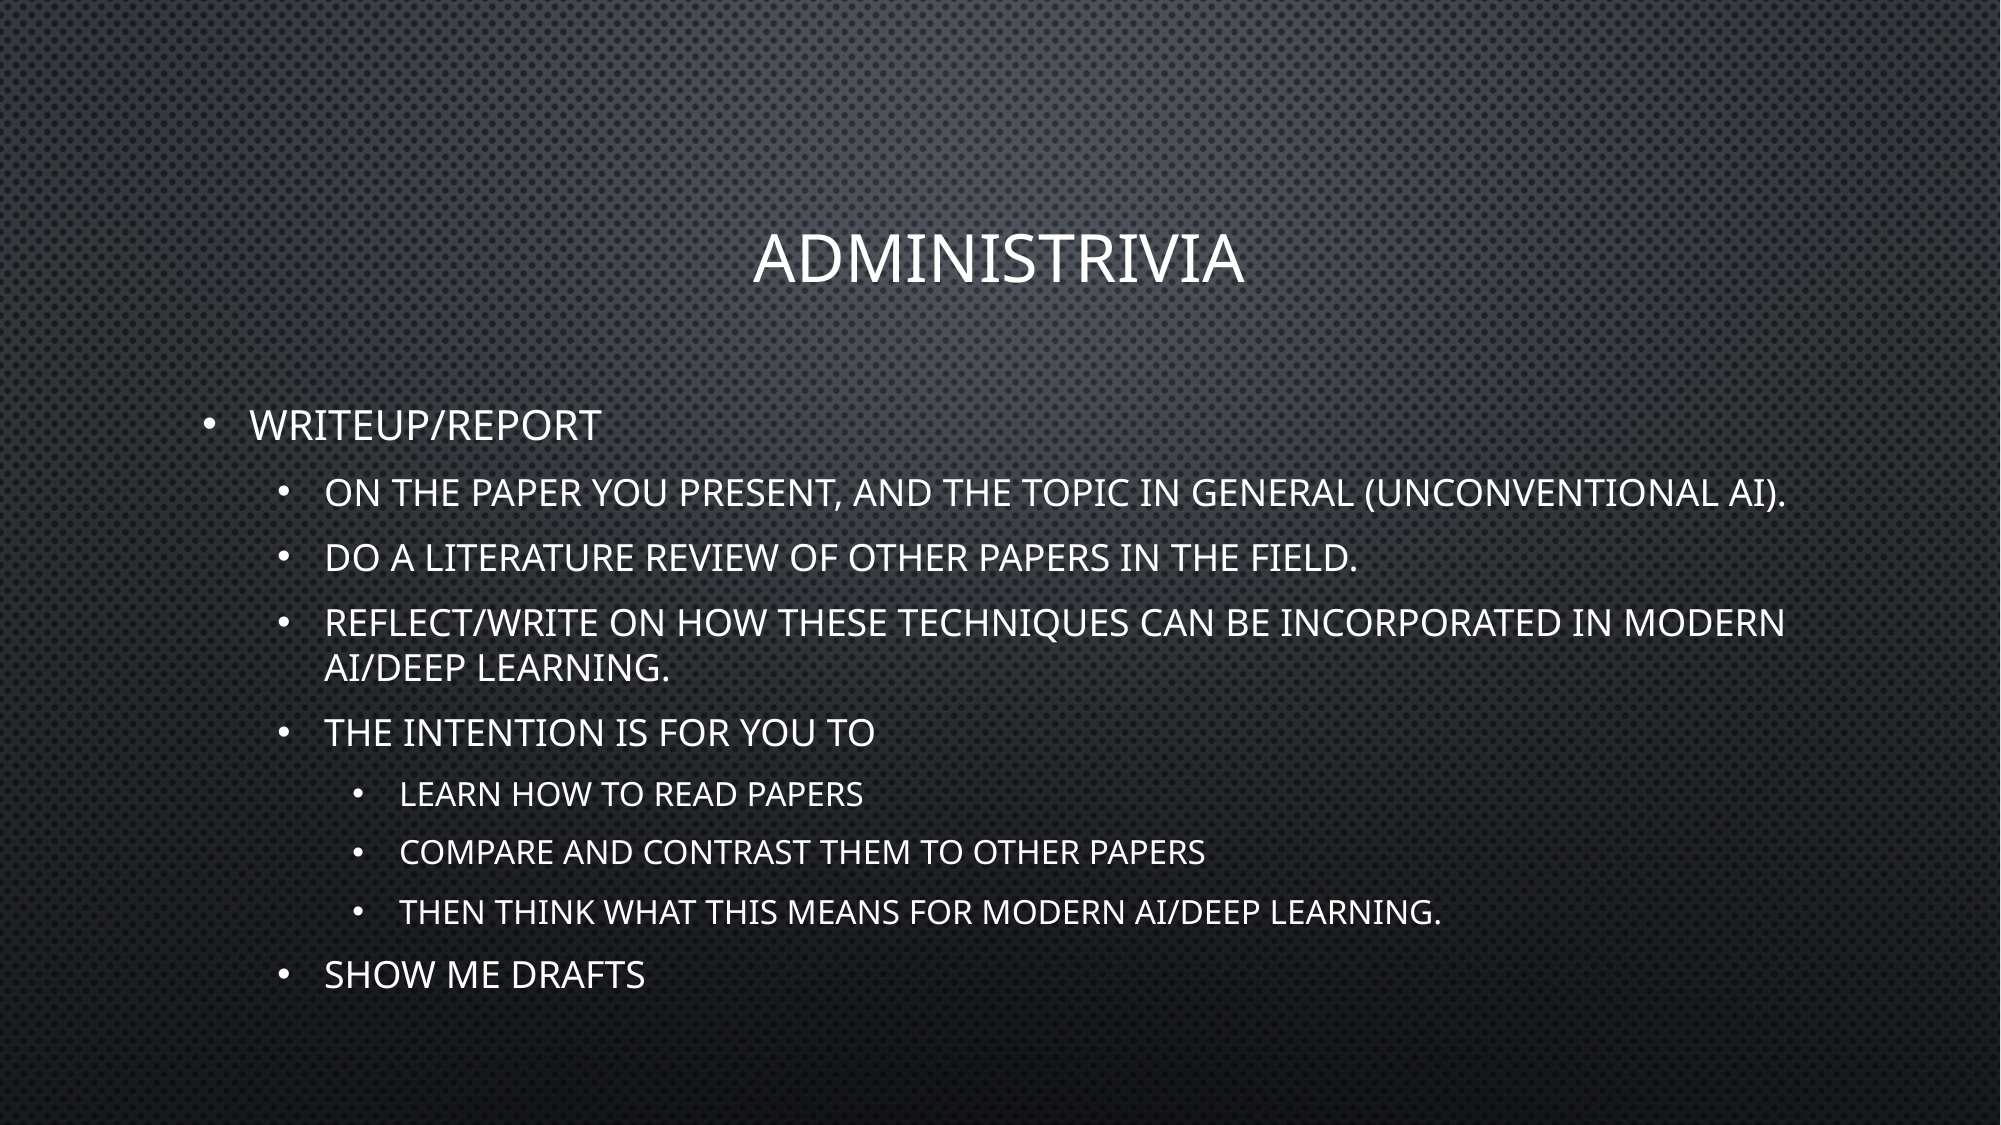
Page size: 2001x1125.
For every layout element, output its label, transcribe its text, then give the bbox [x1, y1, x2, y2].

title administrivia [187, 99, 1813, 319]
list WRITEUP/REPORT on the paper you present, and the topic in general (unconventional AI). do a literature review of other papers in the field. reflect/write on how these techniques can be incorporated in modern AI/deep learning. The intention is for you to learn how to read papers compare and contrast them to other papers then think what this means for modern AI/deep learning. Show me drafts [187, 319, 1813, 1075]
